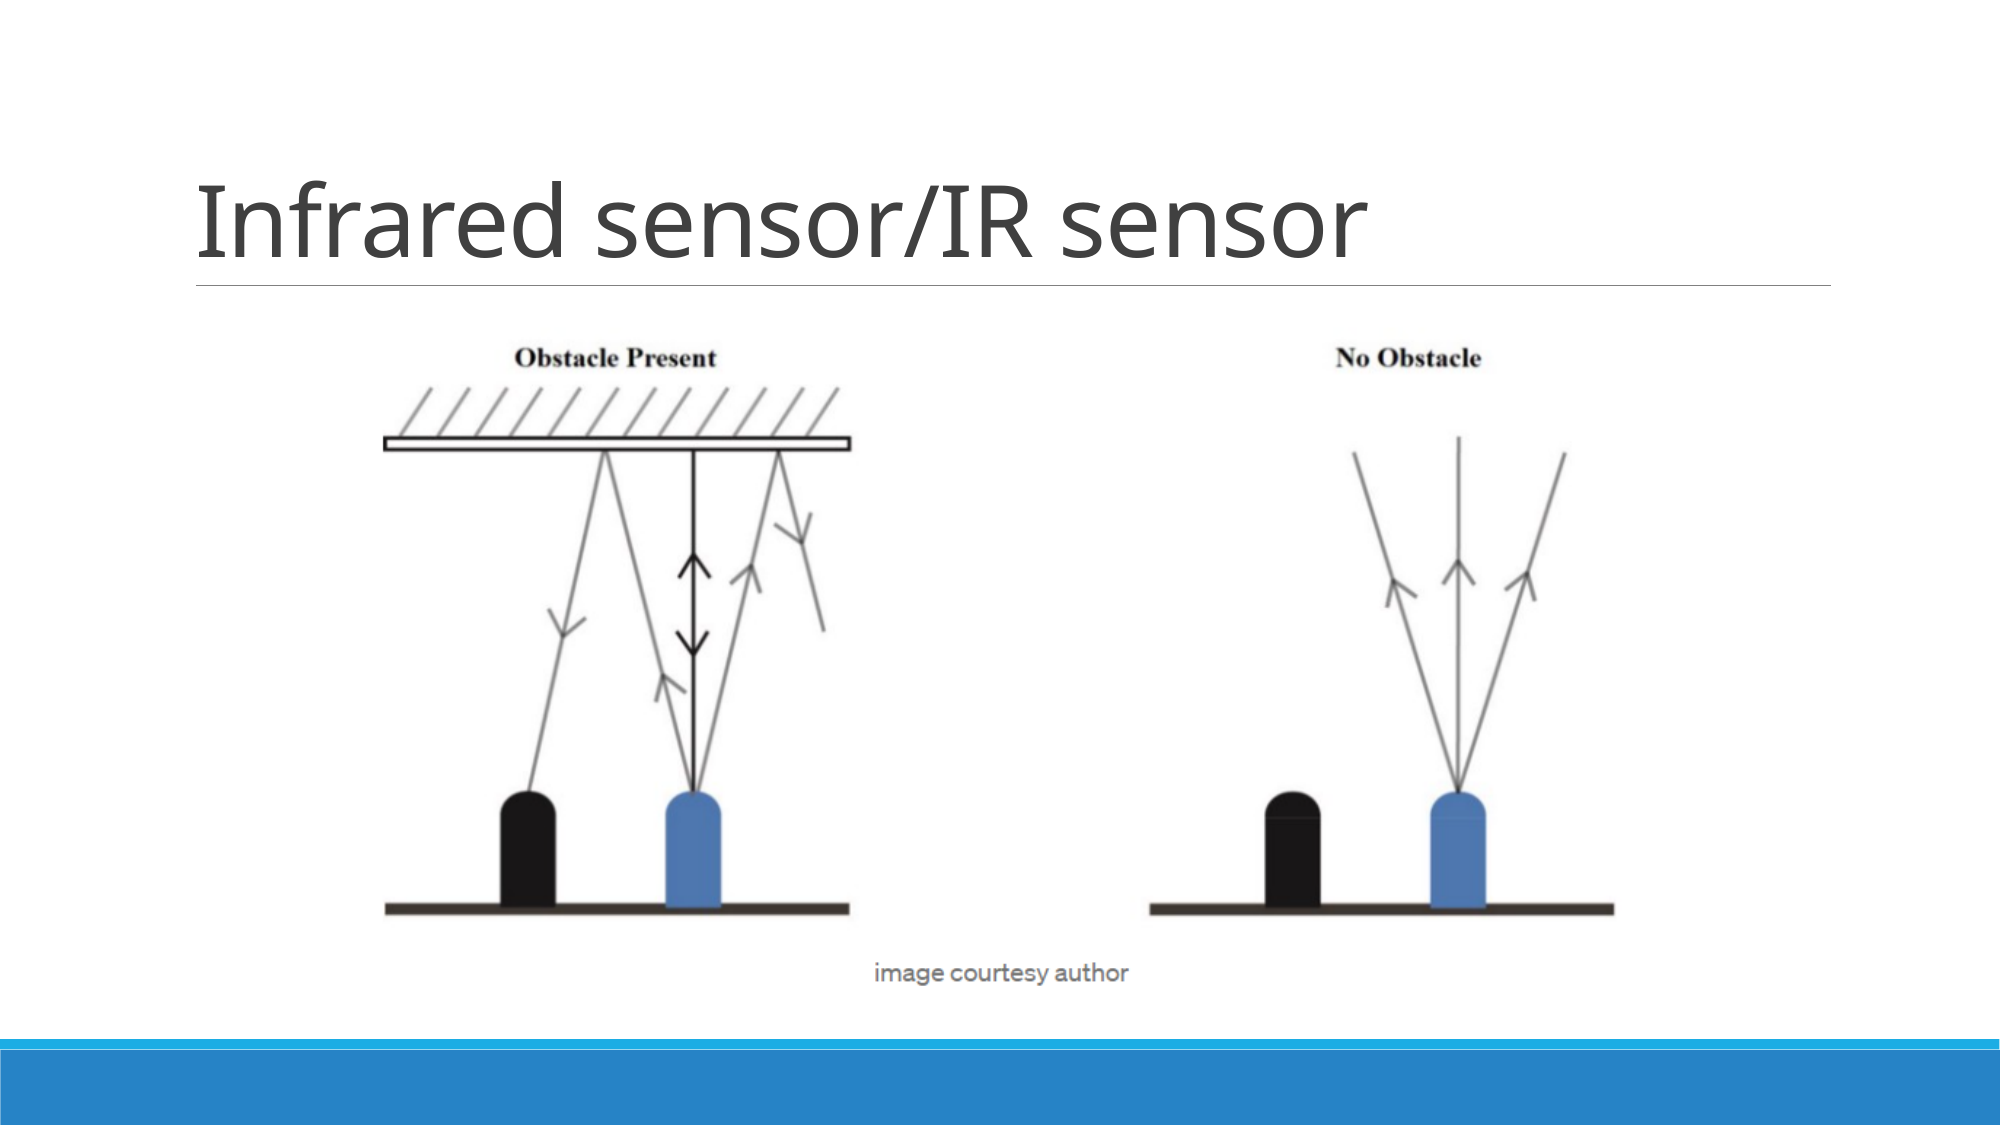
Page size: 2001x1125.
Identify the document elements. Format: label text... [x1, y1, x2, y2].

title Infrared sensor/IR sensor [180, 47, 1830, 285]
picture [360, 306, 1650, 1021]
